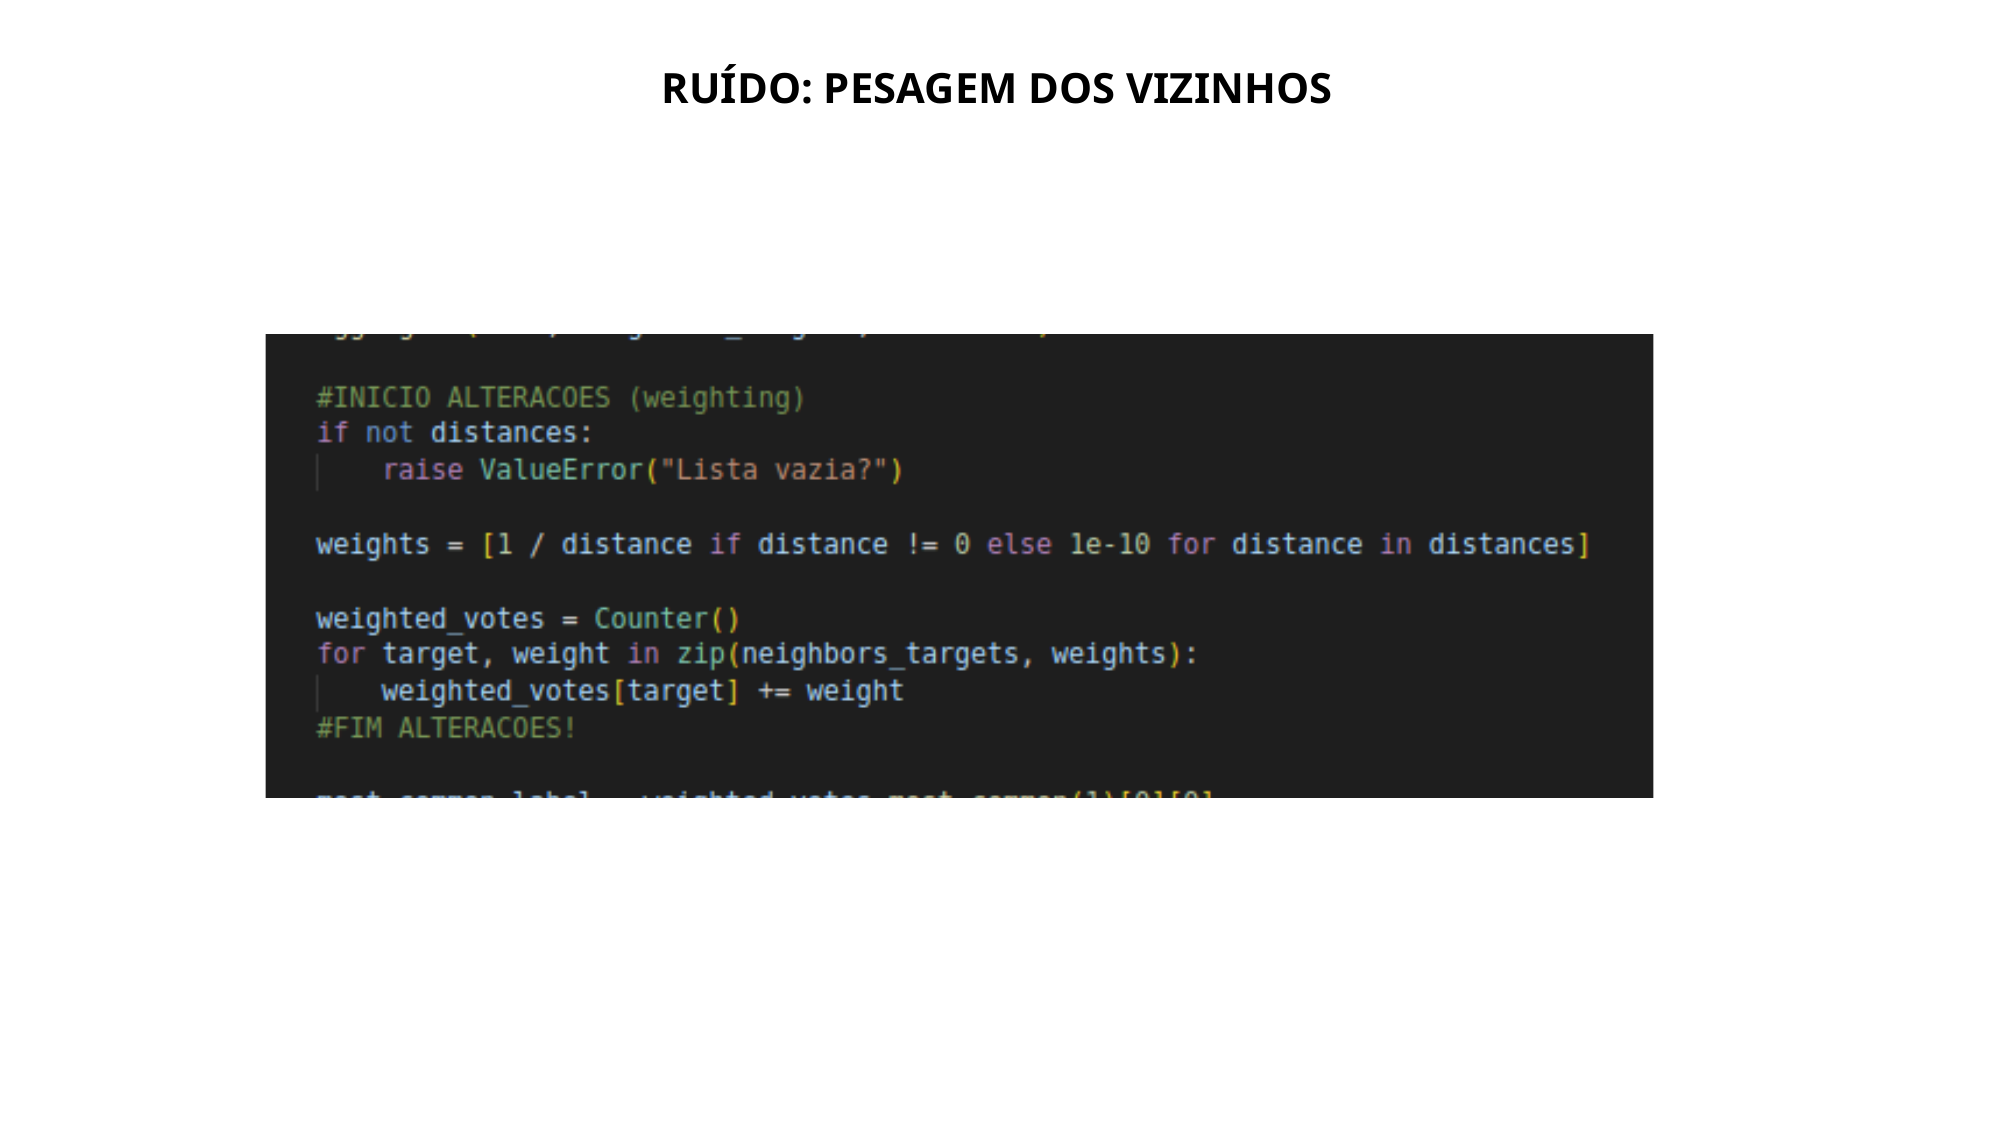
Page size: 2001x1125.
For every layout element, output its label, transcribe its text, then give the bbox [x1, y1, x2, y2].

picture [265, 334, 1654, 798]
text_box RUÍDO: PESAGEM DOS VIZINHOS [75, 50, 1920, 146]
